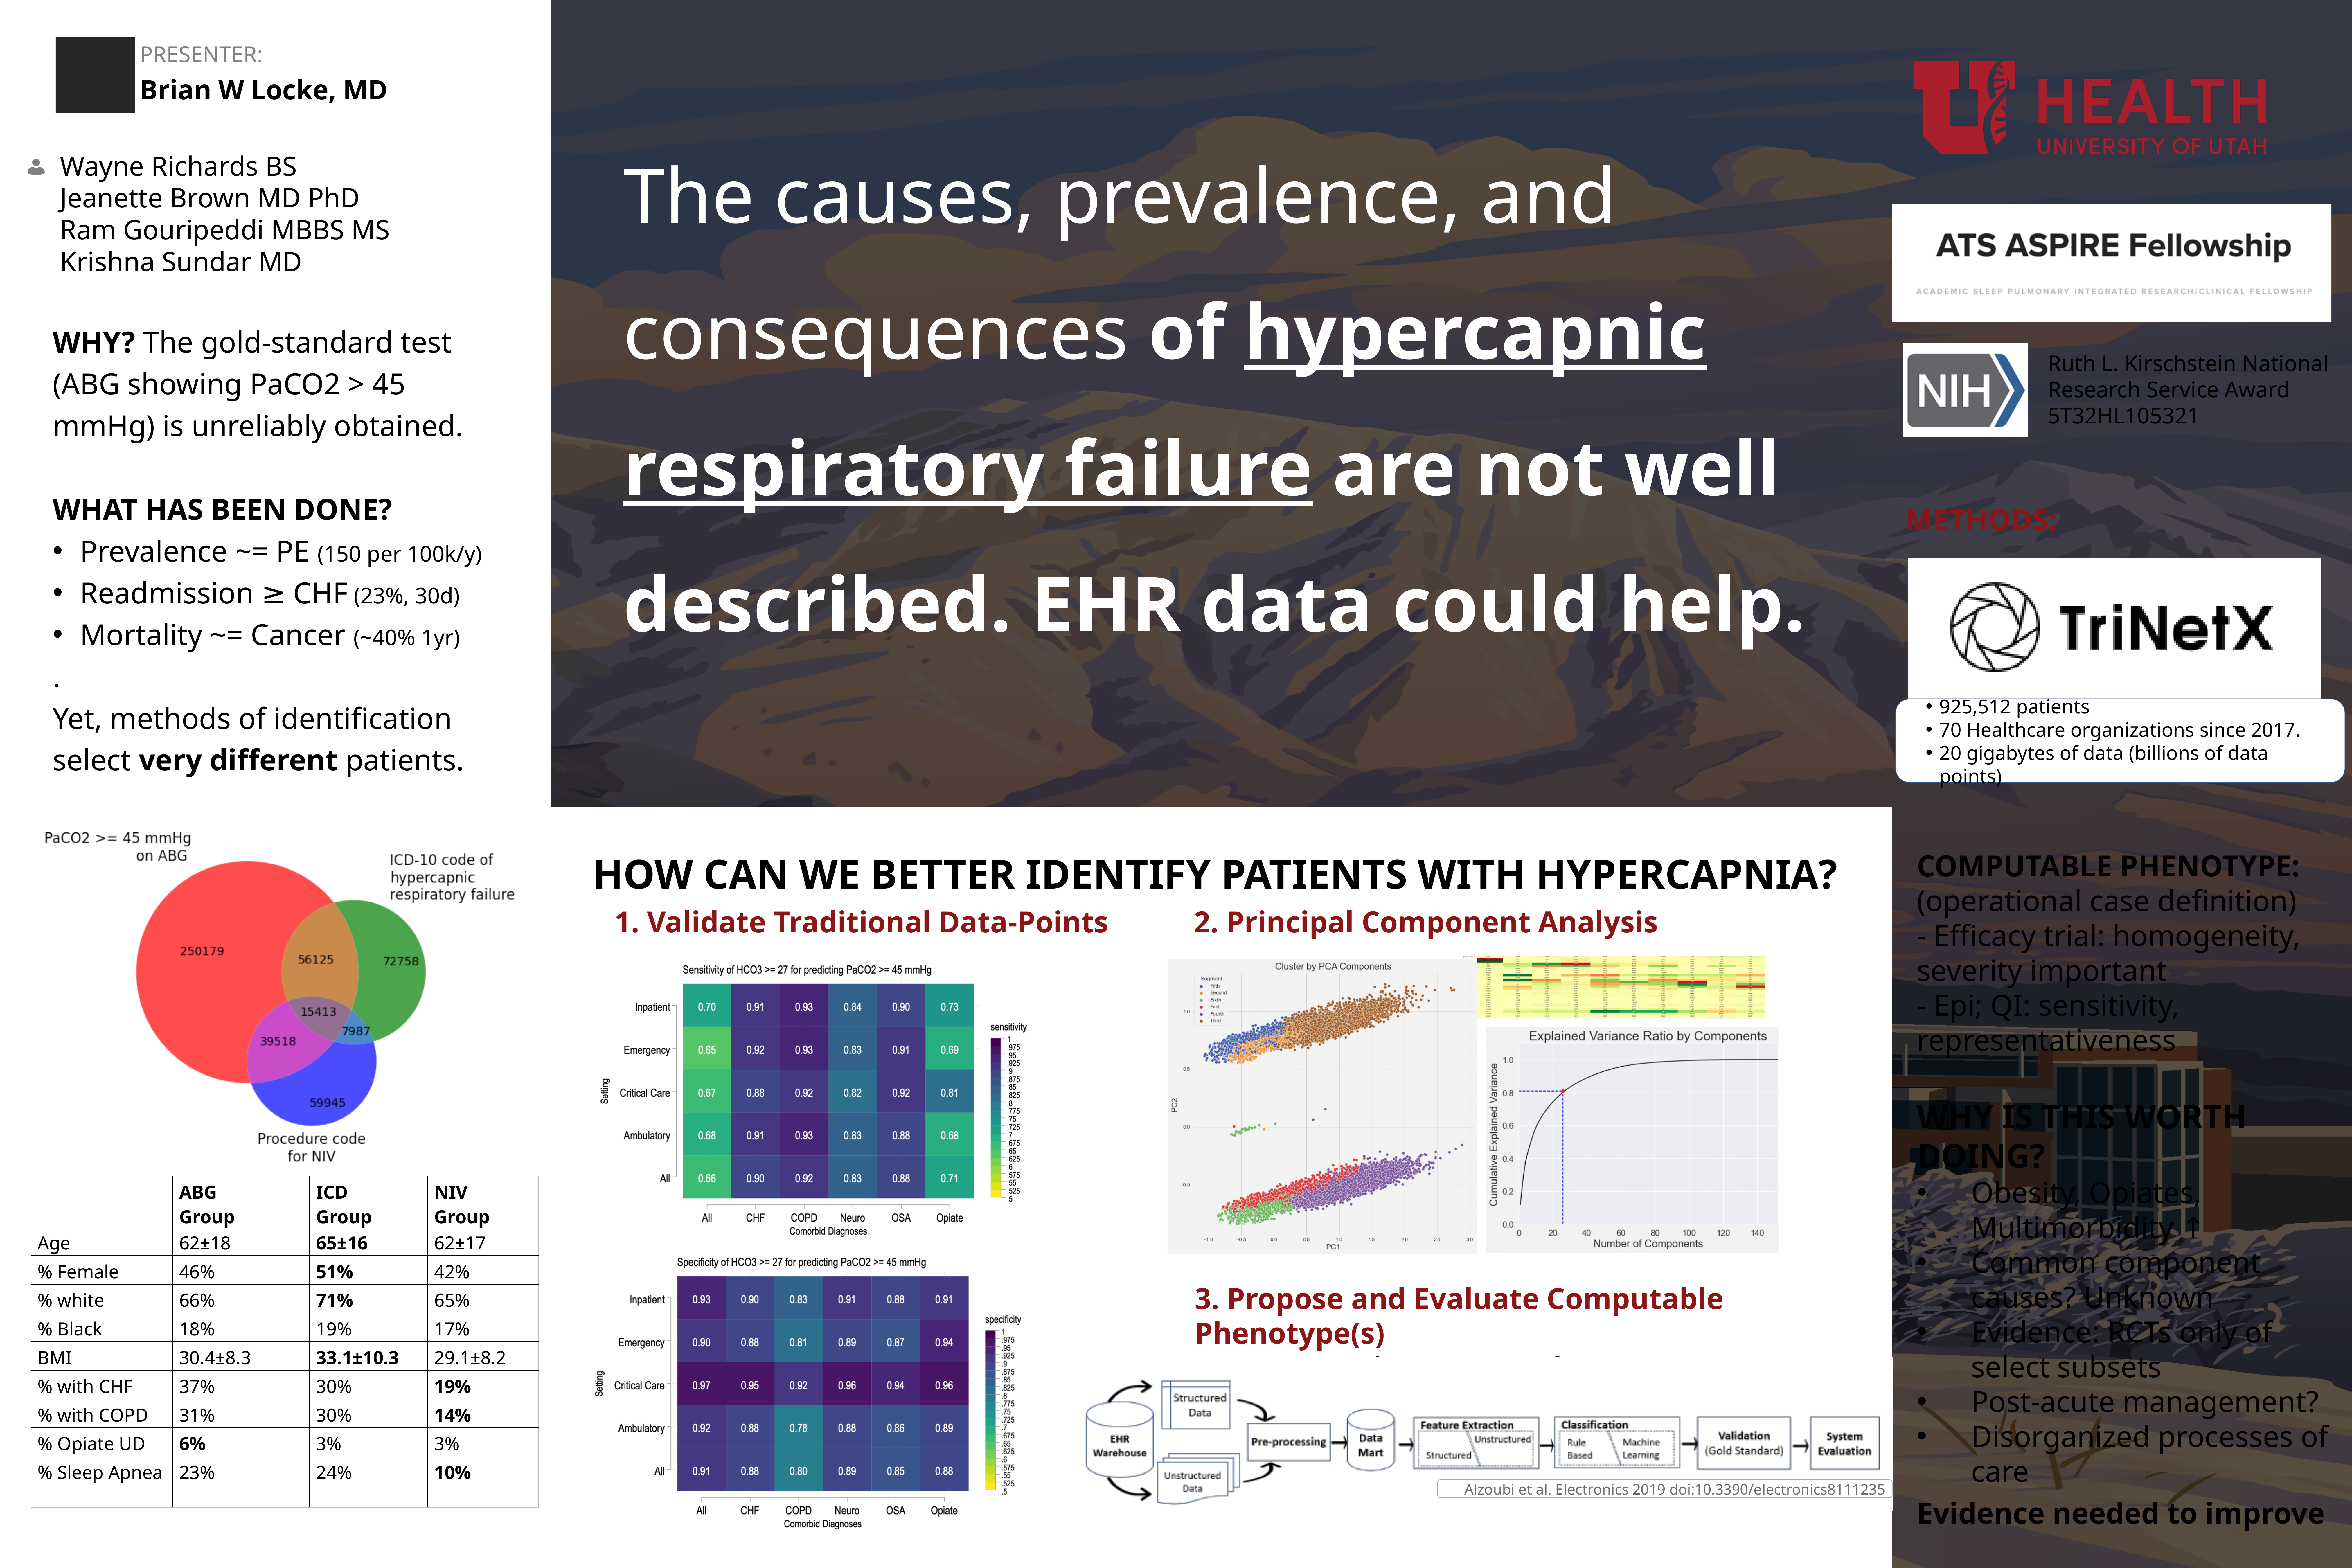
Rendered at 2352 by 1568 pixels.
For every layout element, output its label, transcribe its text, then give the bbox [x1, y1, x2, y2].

table_cell 51% [310, 1256, 427, 1284]
table_cell % with CHF [31, 1371, 172, 1399]
table_cell 62±18 [173, 1227, 309, 1255]
table_cell 14% [428, 1399, 538, 1427]
text_box WHY? The gold-standard test (ABG showing PaCO2 > 45 mmHg) is unreliably obtained. WHAT HAS BEEN DONE? Prevalence ~= PE (150 per 100k/y) Readmission ≥ CHF (23%, 30d) Mortality ~= Cancer (~40% 1yr) . Yet, methods of identification select very different patients. [48, 314, 504, 790]
table_cell 30.4±8.3 [173, 1342, 309, 1370]
picture [551, 0, 2352, 1568]
table_header ICD Group [310, 1194, 427, 1227]
table_cell % Black [31, 1313, 172, 1341]
table_cell 30% [310, 1399, 427, 1427]
table_cell 31% [173, 1399, 309, 1427]
table_header [31, 1194, 172, 1227]
table_cell 23% [173, 1456, 309, 1507]
table_cell % Sleep Apnea [31, 1456, 172, 1507]
text_box 3. Propose and Evaluate Computable Phenotype(s) Disorganized processes of care [1190, 1278, 1854, 1357]
picture [5, 790, 544, 1194]
table_cell 33.1±10.3 [310, 1342, 427, 1370]
text_box [55, 37, 136, 113]
table_cell 19% [310, 1313, 427, 1341]
table_cell % Female [31, 1256, 172, 1284]
table_cell 65±16 [310, 1227, 427, 1255]
text_box HOW CAN WE BETTER IDENTIFY PATIENTS WITH HYPERCAPNIA? 1. Validate Traditional Data-Points [567, 802, 1864, 941]
table_cell 3% [310, 1428, 427, 1456]
table_cell 37% [173, 1371, 309, 1399]
table_cell 6% [173, 1428, 309, 1456]
table_cell 10% [428, 1456, 538, 1507]
table_cell 46% [173, 1256, 309, 1284]
text_box [27, 167, 45, 175]
table_cell 42% [428, 1256, 538, 1284]
table_cell 71% [310, 1285, 427, 1313]
table_header ABG Group [173, 1194, 309, 1227]
text_box Ruth L. Kirschstein National Research Service Award 5T32HL105321 [2043, 347, 2352, 430]
table_header NIV Group [428, 1194, 538, 1227]
text_box METHODS: [1901, 499, 2328, 538]
picture [1485, 1027, 1779, 1253]
table_cell % Opiate UD [31, 1428, 172, 1456]
table_cell 3% [428, 1428, 538, 1456]
text_box WHY? The gold-standard test (ABG showing PaCO2 > 45 mmHg) is unreliably obtained. WHAT HAS BEEN DONE? Prevalence ~= PE (150 per 100k/y) Readmission ≥ CHF (23%, 30d) Mortality ~= Cancer (~40% 1yr) . Yet, methods of identification select very different patients. [48, 1508, 504, 1568]
table_cell % with COPD [31, 1399, 172, 1427]
table_cell 17% [428, 1313, 538, 1341]
title The causes, prevalence, and consequences of hypercapnic respiratory failure are not well described. EHR data could help. [619, 100, 1856, 613]
text_box 2. Principal Component Analysis [1189, 901, 1741, 941]
table_cell 62±17 [428, 1227, 538, 1255]
text_box COMPUTABLE PHENOTYPE: (operational case definition) - Efficacy trial: homogeneity, severity important - Epi; QI: sensitivity, representativeness WHY IS THIS WORTH DOING? Obesity, Opiates, Multimorbidity ↑ Common component causes? Unknown Evidence: RCTs only of select subsets Post-acute management? Disorganized processes of care Evidence needed to improve [1912, 845, 2340, 1532]
picture [1166, 954, 1770, 1254]
table_cell % white [31, 1285, 172, 1313]
text_box [0, 0, 551, 1568]
text_box 925,512 patients 70 Healthcare organizations since 2017. 20 gigabytes of data (billions of data points) [1895, 698, 2345, 783]
table_cell 66% [173, 1285, 309, 1313]
table_cell 29.1±8.2 [428, 1342, 538, 1370]
table_cell 30% [310, 1371, 427, 1399]
text_box [32, 159, 40, 166]
table_cell Age [31, 1227, 172, 1255]
text_box Wayne Richards BS Jeanette Brown MD PhD Ram Gouripeddi MBBS MS Krishna Sundar MD [55, 147, 414, 279]
table_cell 24% [310, 1456, 427, 1507]
table_cell 18% [173, 1313, 309, 1341]
table_cell 65% [428, 1285, 538, 1313]
table_cell BMI [31, 1342, 172, 1370]
table_cell 19% [428, 1371, 538, 1399]
text_box [551, 807, 1893, 1568]
picture [582, 956, 1027, 1542]
text_box PRESENTER: Brian W Locke, MD [135, 33, 393, 107]
